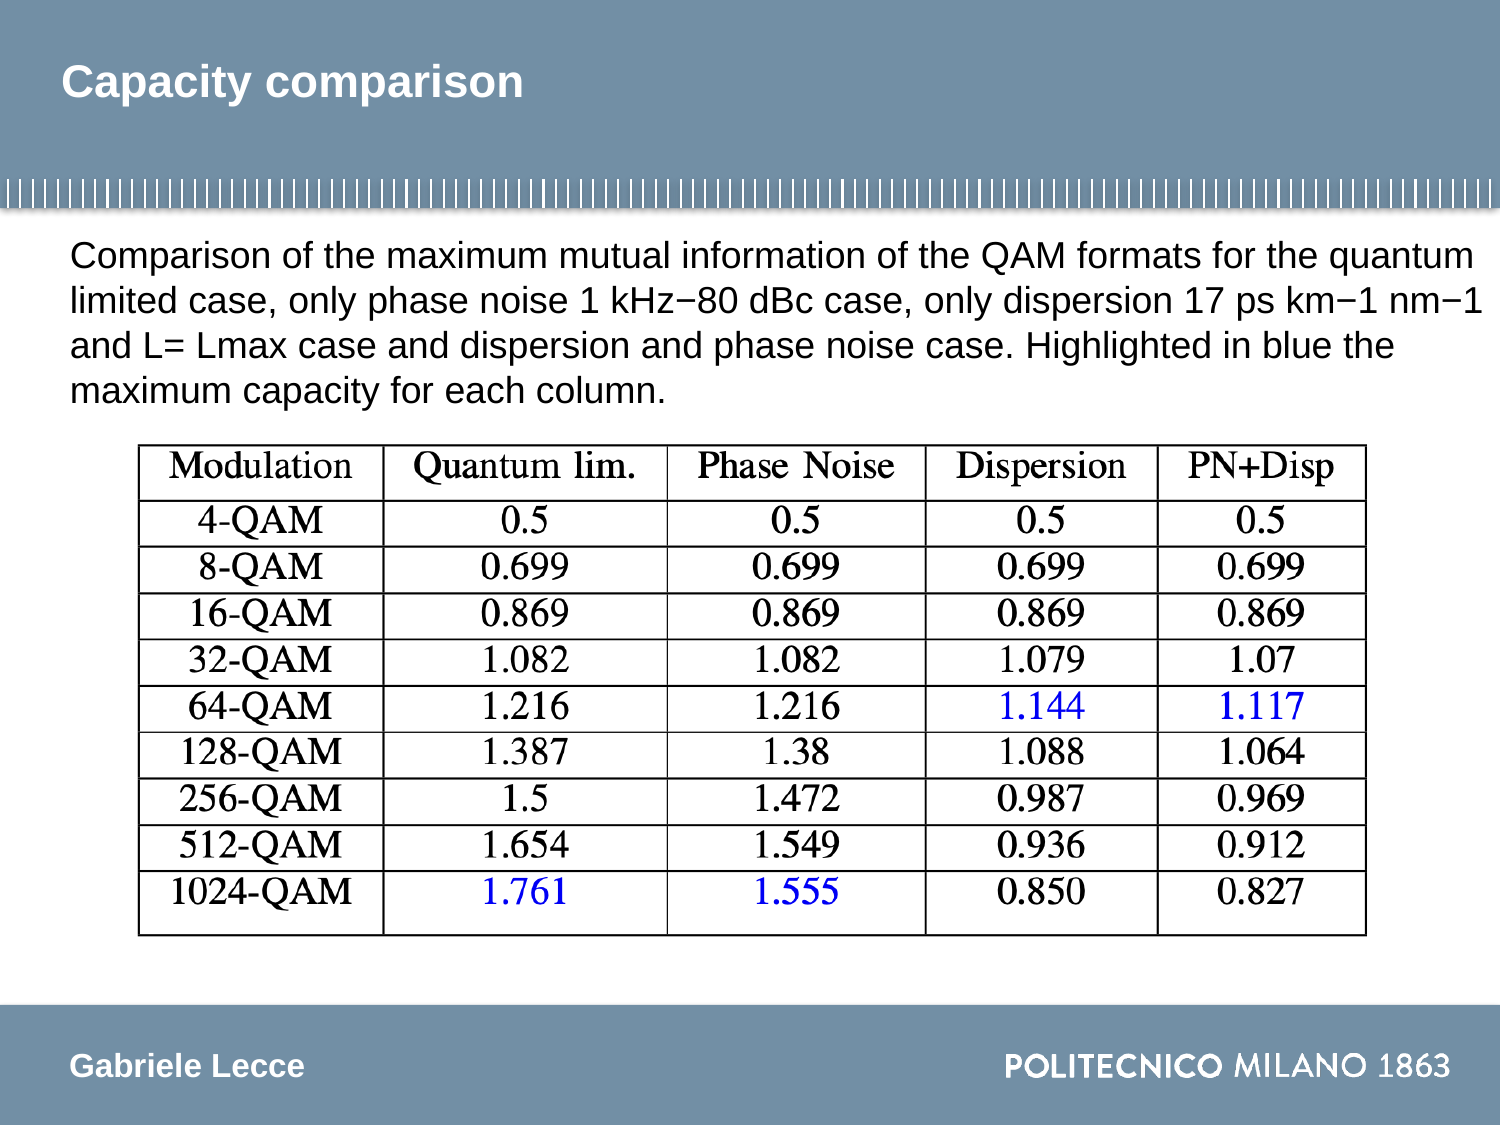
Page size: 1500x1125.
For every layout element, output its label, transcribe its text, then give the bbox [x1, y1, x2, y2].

picture [999, 1041, 1456, 1089]
text_box Comparison of the maximum mutual information of the QAM formats for the quantum limited case, only phase noise 1 kHz−80 dBc case, only dispersion 17 ps km−1 nm−1 and L= Lmax case and dispersion and phase noise case. Highlighted in blue the maximum capacity for each column. [55, 223, 1500, 419]
title Capacity comparison [46, 44, 1454, 183]
picture [112, 420, 1388, 952]
